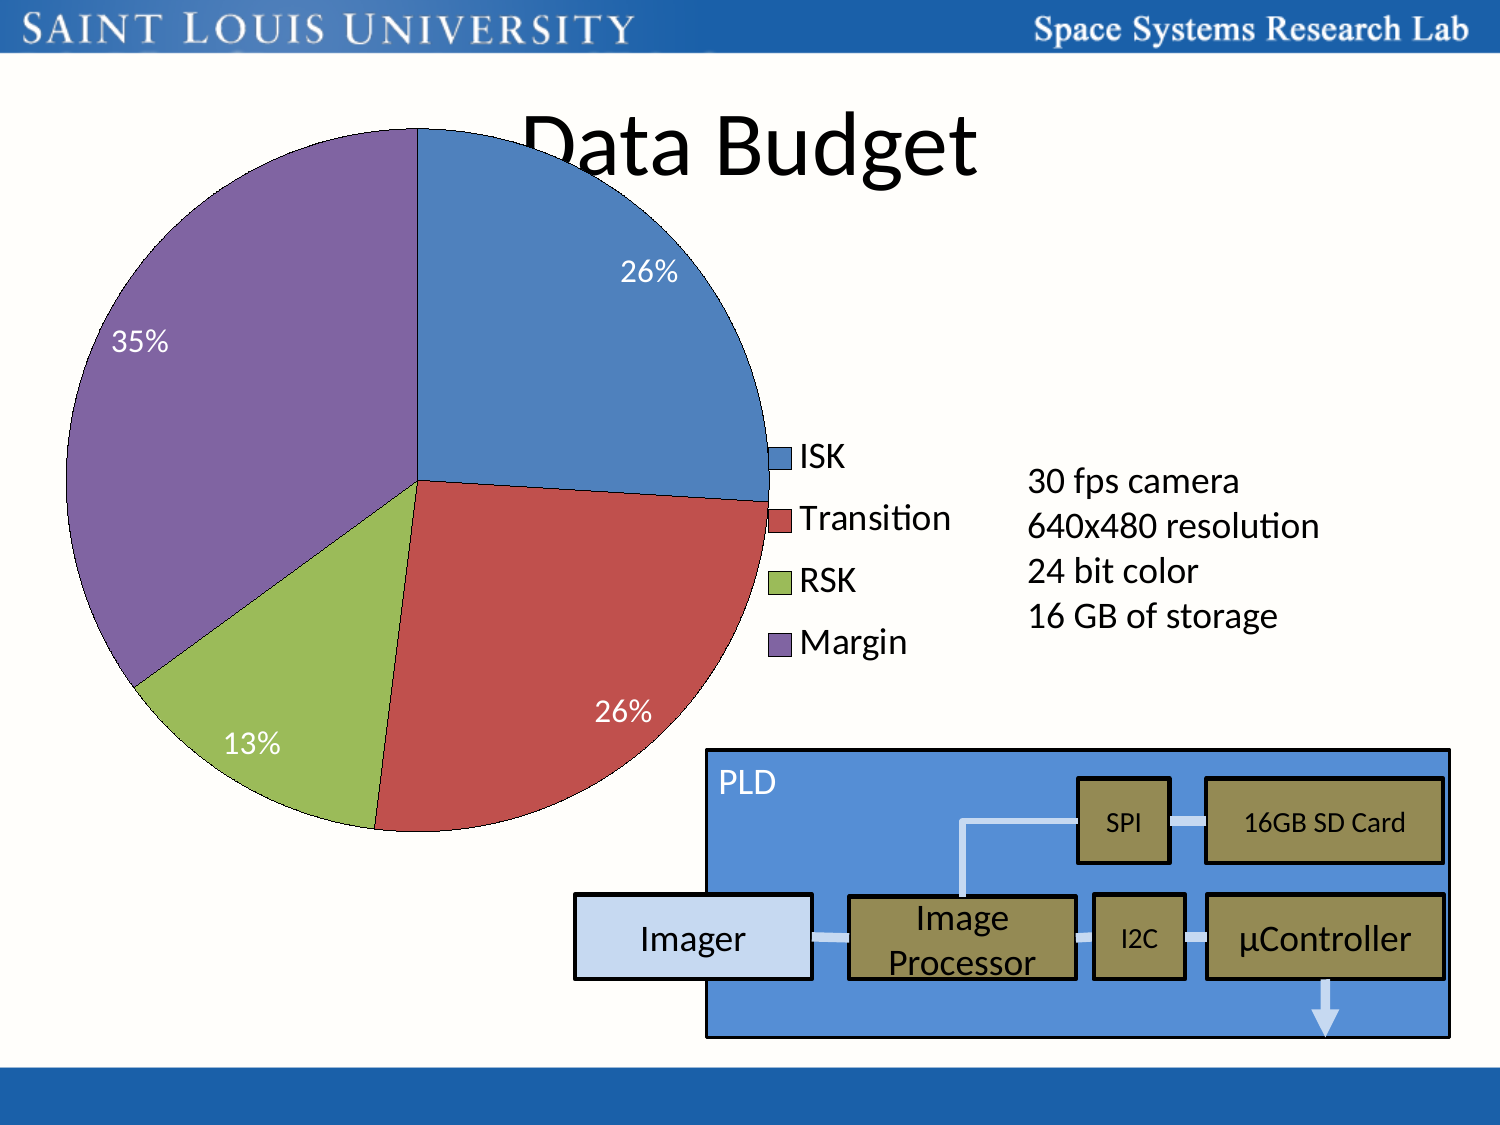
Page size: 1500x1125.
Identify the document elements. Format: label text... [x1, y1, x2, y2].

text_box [703, 749, 1451, 1038]
picture [0, 0, 1500, 1125]
text_box 30 fps camera 640x480 resolution 24 bit color 16 GB of storage [1013, 448, 1500, 644]
title Data Budget [75, 45, 1425, 233]
text_box Imager [573, 918, 698, 981]
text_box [982, 800, 1059, 917]
chart [46, 50, 1010, 910]
